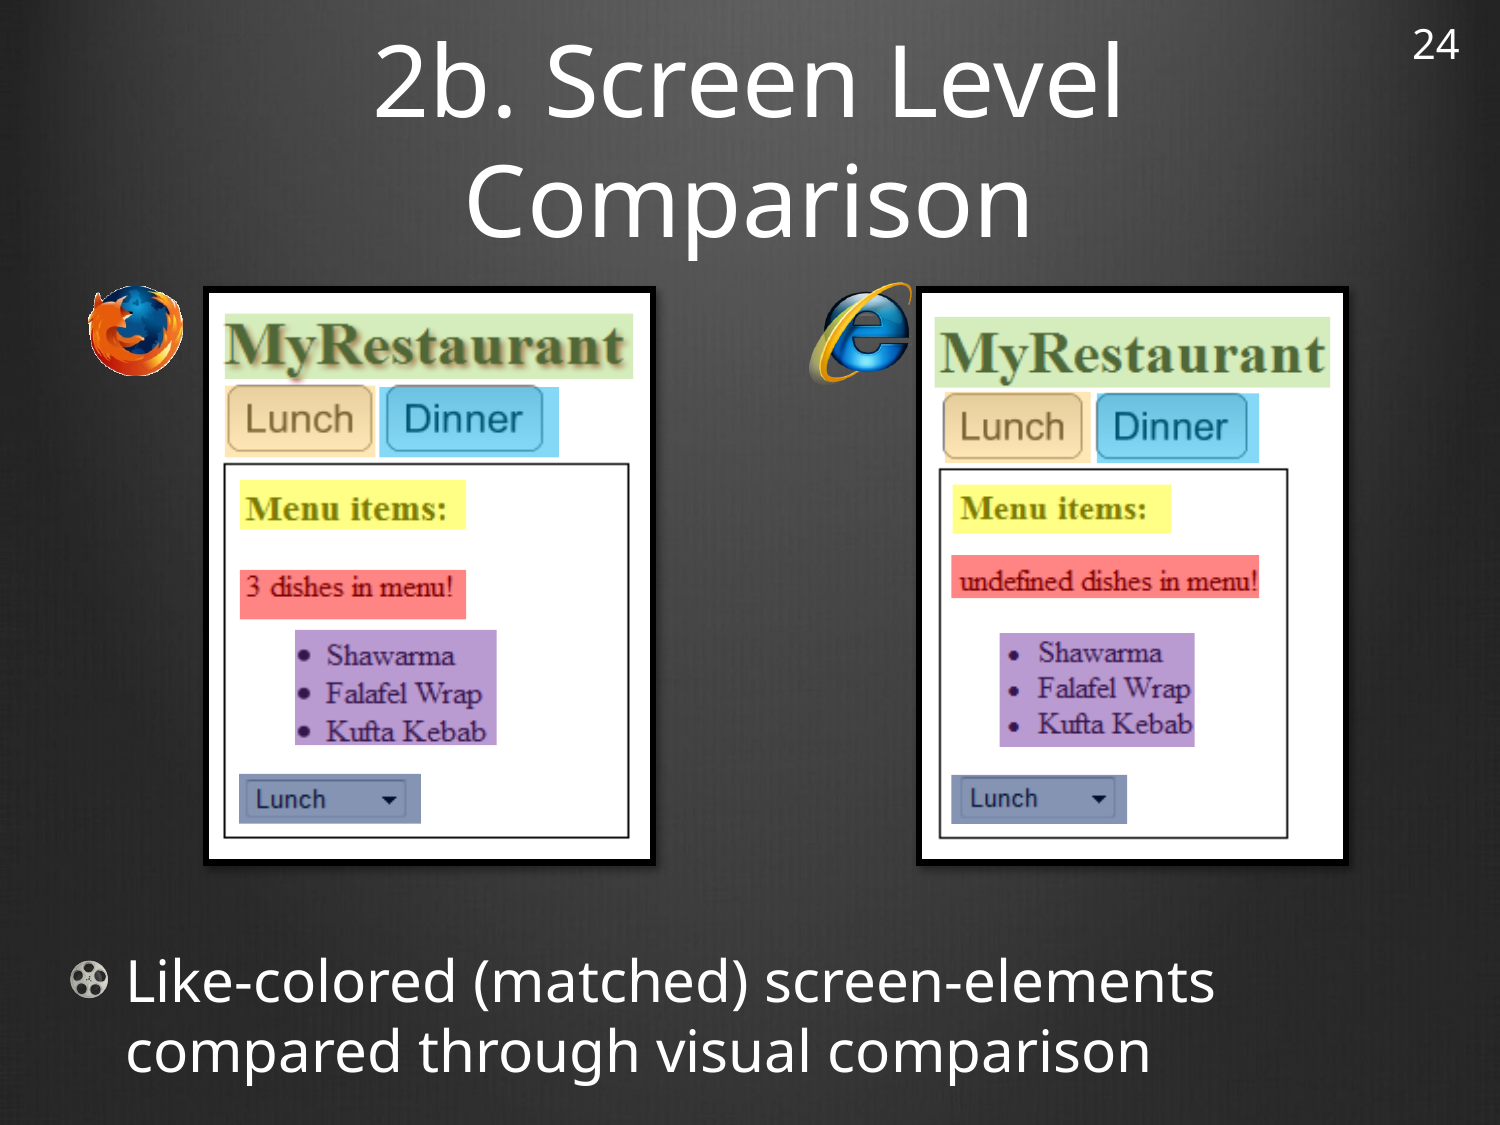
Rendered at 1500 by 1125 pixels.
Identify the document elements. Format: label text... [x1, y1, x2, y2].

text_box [922, 292, 1343, 860]
slide_number 24 [1379, 16, 1493, 77]
picture [809, 281, 912, 385]
picture [68, 958, 110, 1000]
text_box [208, 292, 650, 860]
title 2b. Screen Level Comparison [112, 19, 1388, 255]
picture [88, 286, 183, 376]
list Like-colored (matched) screen-elements compared through visual comparison [53, 936, 1470, 1078]
